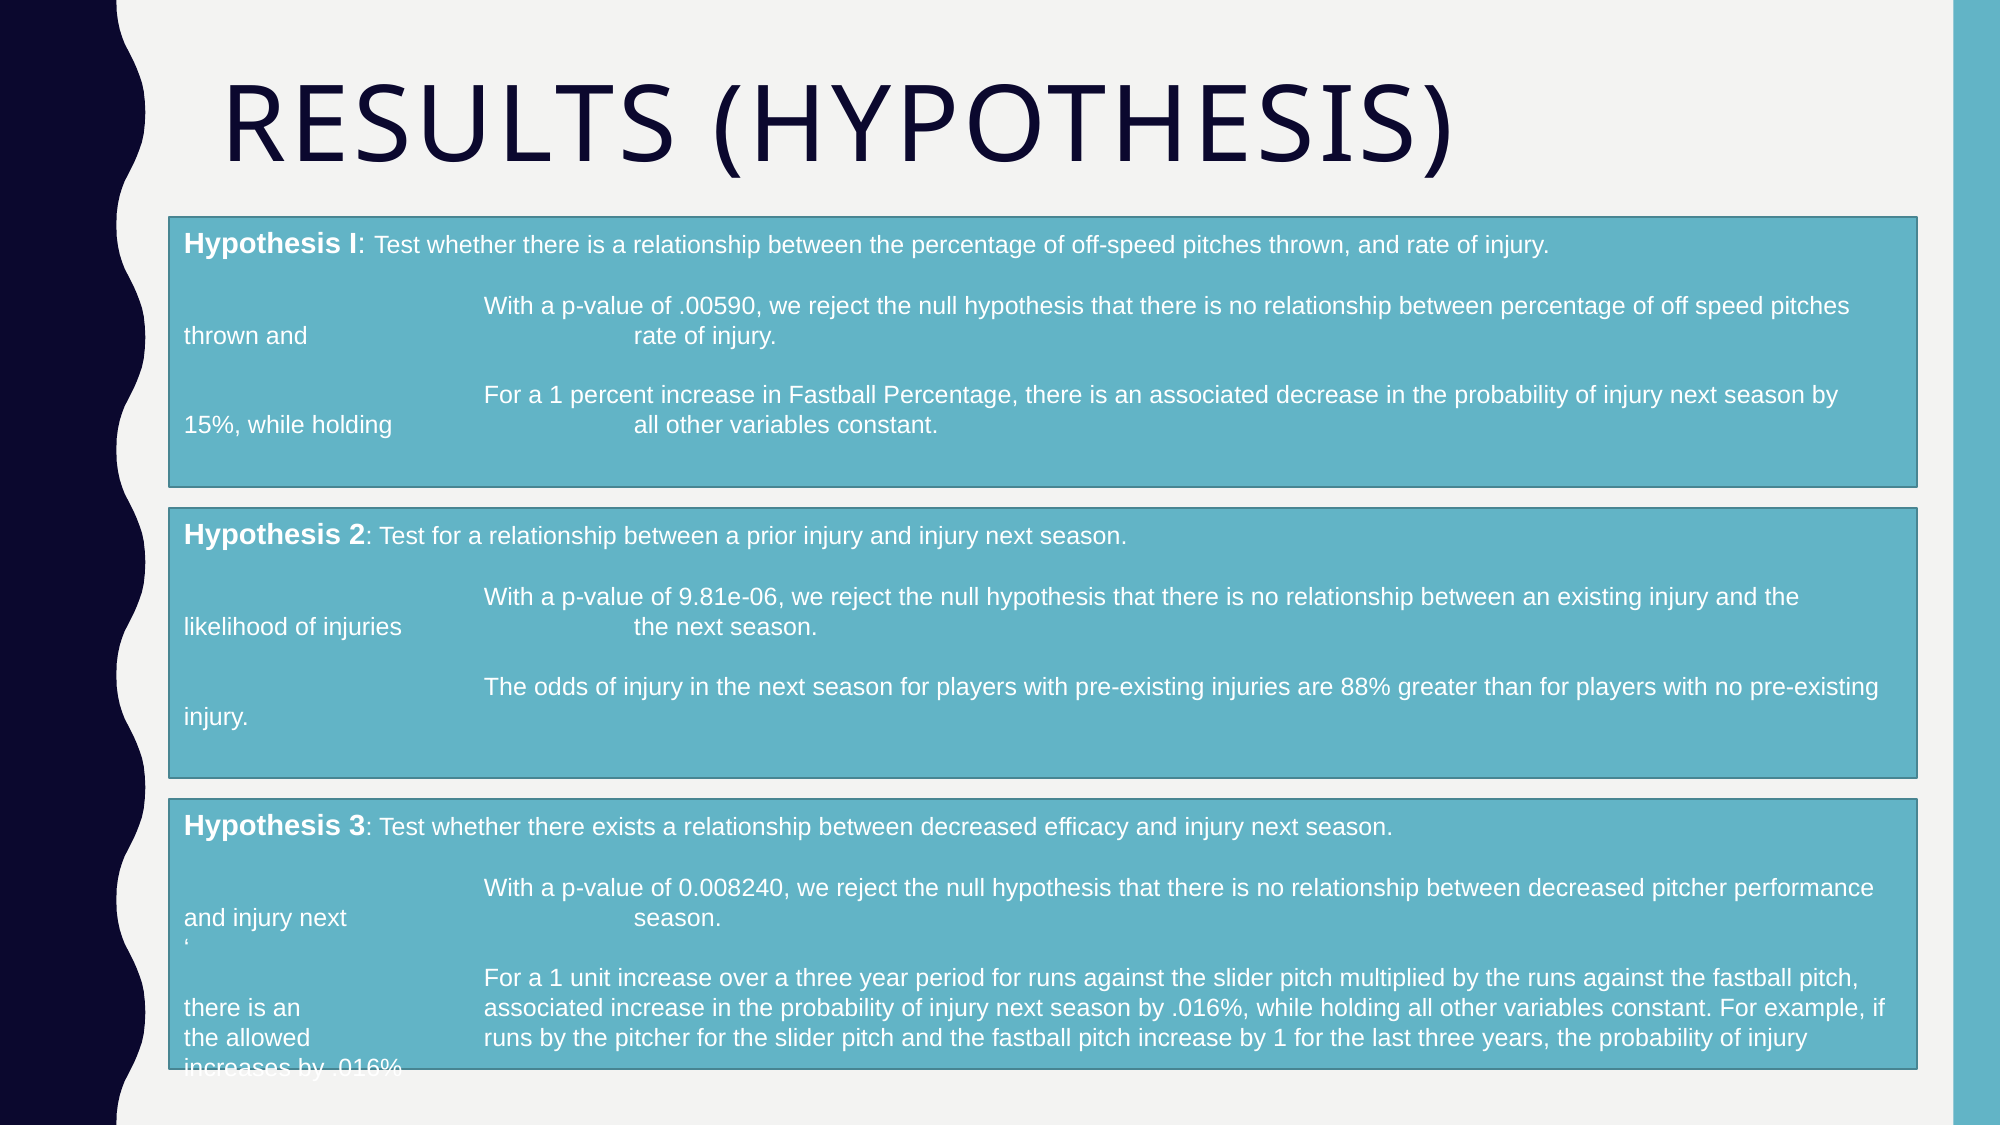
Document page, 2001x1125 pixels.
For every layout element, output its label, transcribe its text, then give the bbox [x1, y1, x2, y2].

text_box Hypothesis 3: Test whether there exists a relationship between decreased efficacy and injury next season. With a p-value of 0.008240, we reject the null hypothesis that there is no relationship between decreased pitcher performance and injury next season. ‘ For a 1 unit increase over a three year period for runs against the slider pitch multiplied by the runs against the fastball pitch, there is an associated increase in the probability of injury next season by .016%, while holding all other variables constant. For example, if the allowed runs by the pitcher for the slider pitch and the fastball pitch increase by 1 for the last three years, the probability of injury increases by .016% [168, 798, 1918, 1070]
text_box Hypothesis 2: Test for a relationship between a prior injury and injury next season. With a p-value of 9.81e-06, we reject the null hypothesis that there is no relationship between an existing injury and the likelihood of injuries the next season. The odds of injury in the next season for players with pre-existing injuries are 88% greater than for players with no pre-existing injury. [168, 507, 1918, 779]
title Results (Hypothesis) [205, 62, 1875, 216]
text_box Hypothesis I: Test whether there is a relationship between the percentage of off-speed pitches thrown, and rate of injury. With a p-value of .00590, we reject the null hypothesis that there is no relationship between percentage of off speed pitches thrown and rate of injury. For a 1 percent increase in Fastball Percentage, there is an associated decrease in the probability of injury next season by 15%, while holding all other variables constant. [168, 216, 1918, 488]
